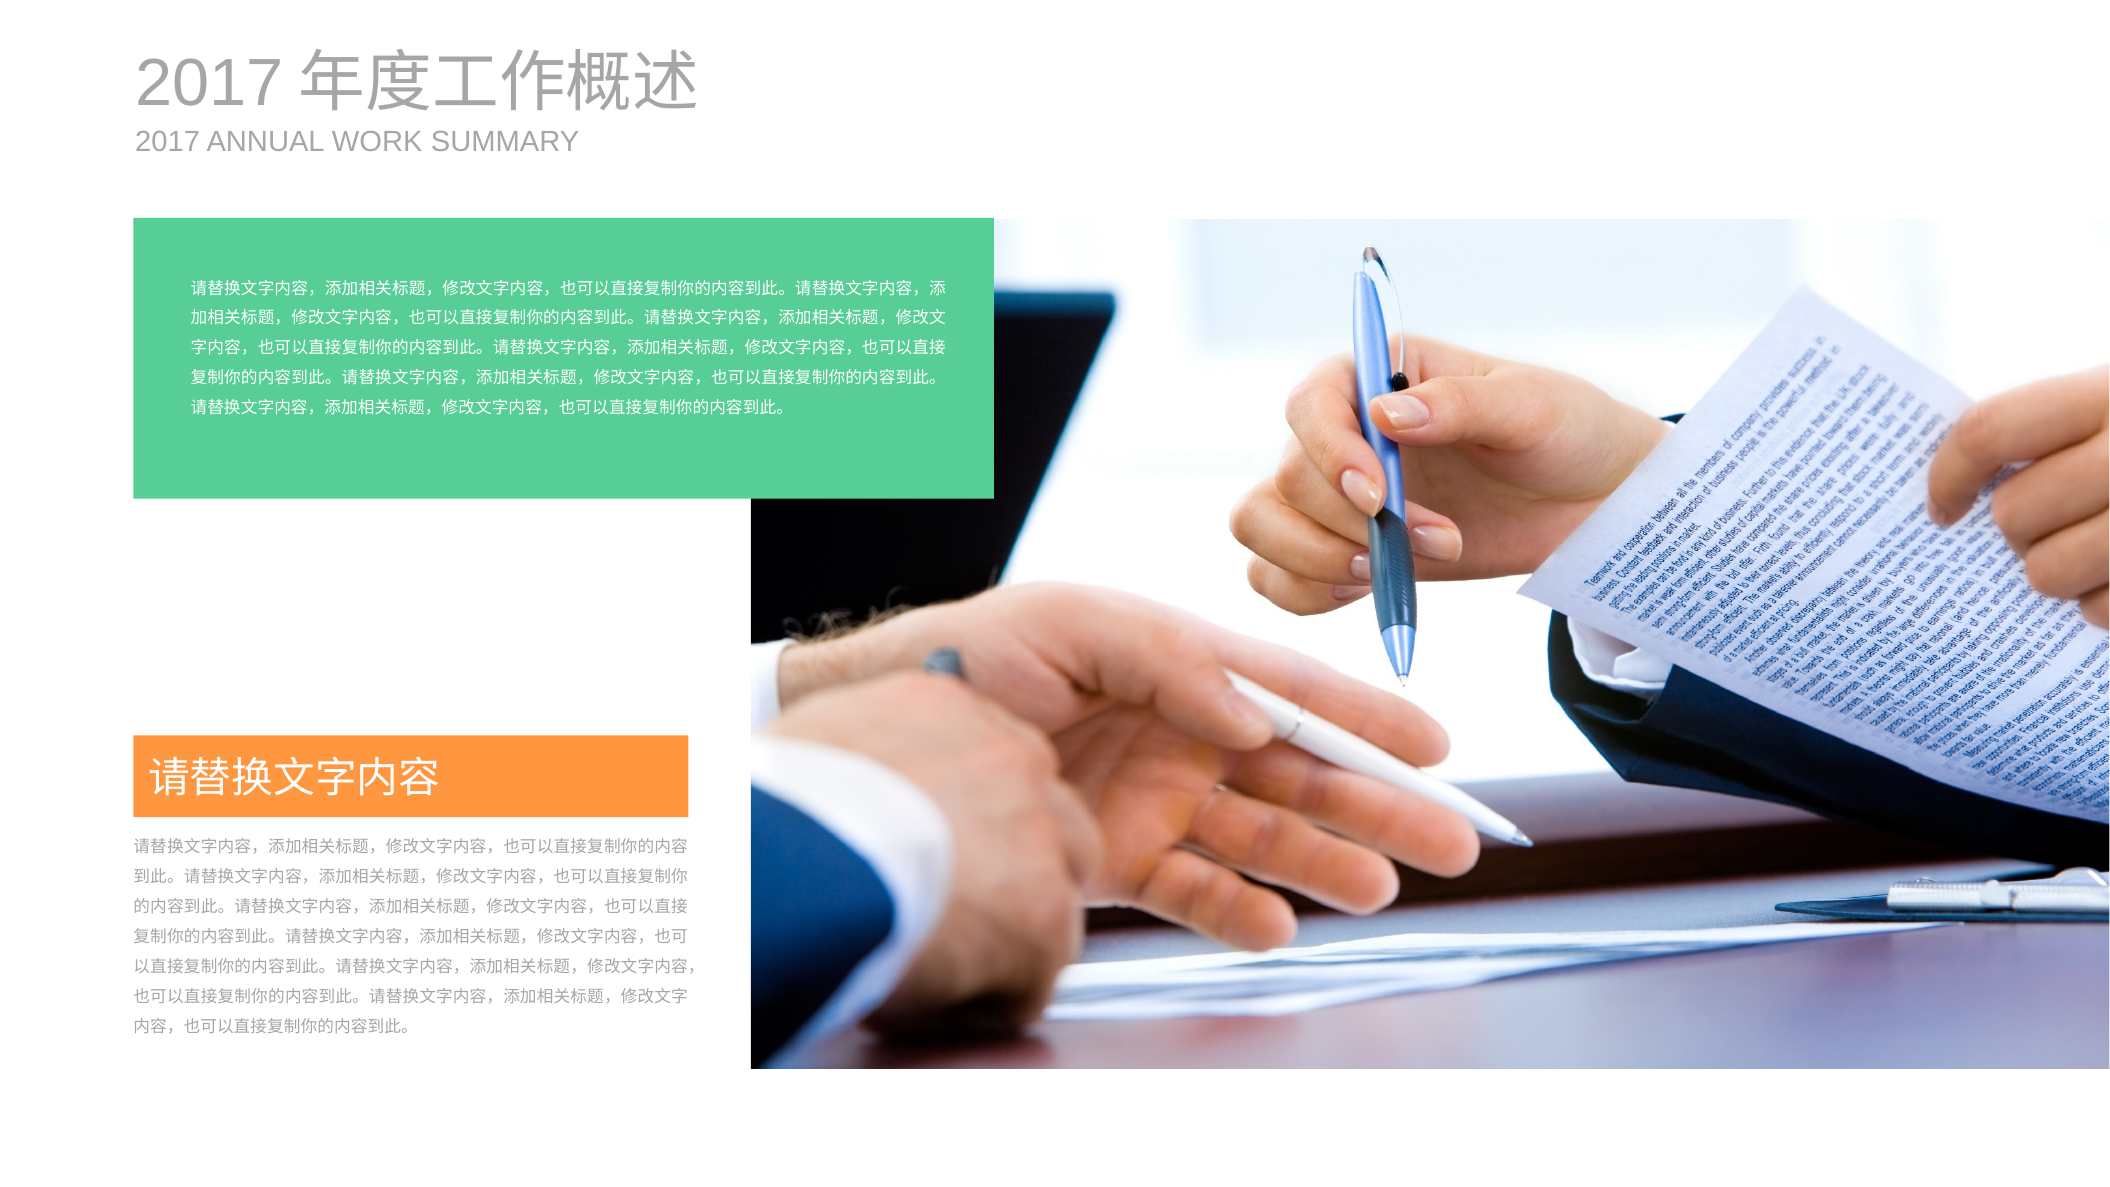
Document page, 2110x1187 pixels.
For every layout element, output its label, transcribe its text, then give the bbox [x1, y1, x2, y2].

text_box [750, 218, 2110, 1069]
text_box 请替换文字内容，添加相关标题，修改文字内容，也可以直接复制你的内容到此。请替换文字内容，添加相关标题，修改文字内容，也可以直接复制你的内容到此。请替换文字内容，添加相关标题，修改文字内容，也可以直接复制你的内容到此。请替换文字内容，添加相关标题，修改文字内容，也可以直接复制你的内容到此。请替换文字内容，添加相关标题，修改文字内容，也可以直接复制你的内容到此。请替换文字内容，添加相关标题，修改文字内容，也可以直接复制你的内容到此。 [190, 267, 947, 418]
text_box 请替换文字内容 [132, 734, 689, 818]
text_box [132, 217, 995, 500]
text_box 请替换文字内容，添加相关标题，修改文字内容，也可以直接复制你的内容到此。请替换文字内容，添加相关标题，修改文字内容，也可以直接复制你的内容到此。请替换文字内容，添加相关标题，修改文字内容，也可以直接复制你的内容到此。请替换文字内容，添加相关标题，修改文字内容，也可以直接复制你的内容到此。请替换文字内容，添加相关标题，修改文字内容，也可以直接复制你的内容到此。请替换文字内容，添加相关标题，修改文字内容，也可以直接复制你的内容到此。 [133, 825, 689, 1036]
text_box 2017 ANNUAL WORK SUMMARY [135, 122, 596, 158]
text_box 2017年度工作概述 [135, 38, 783, 119]
